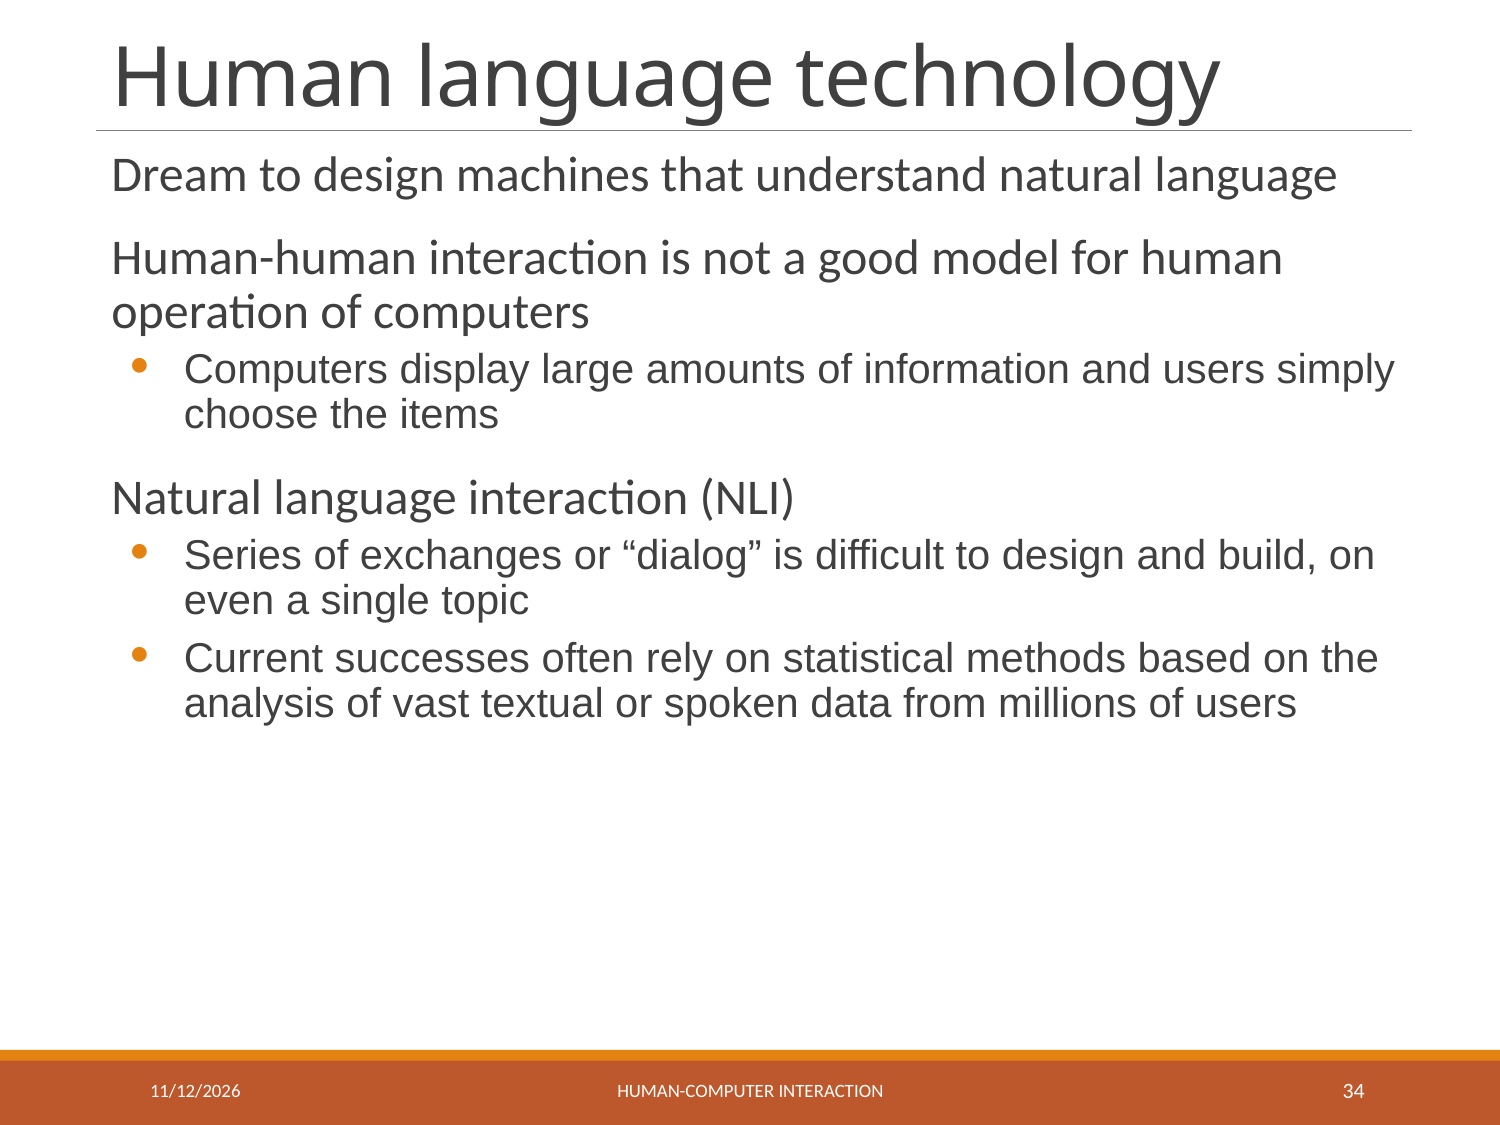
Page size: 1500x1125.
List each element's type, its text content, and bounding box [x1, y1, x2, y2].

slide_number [135, 1059, 440, 1120]
footer Human-computer interaction [453, 1059, 1047, 1120]
slide_number 34 [1218, 1059, 1380, 1120]
list Dream to design machines that understand natural language Human-human interaction is not a good model for human operation of computers Computers display large amounts of information and users simply choose the items Natural language interaction (NLI) Series of exchanges or “dialog” is difficult to design and build, on even a single topic Current successes often rely on statistical methods based on the analysis of vast textual or spoken data from millions of users [96, 140, 1413, 1034]
title Human language technology [96, 19, 1413, 131]
